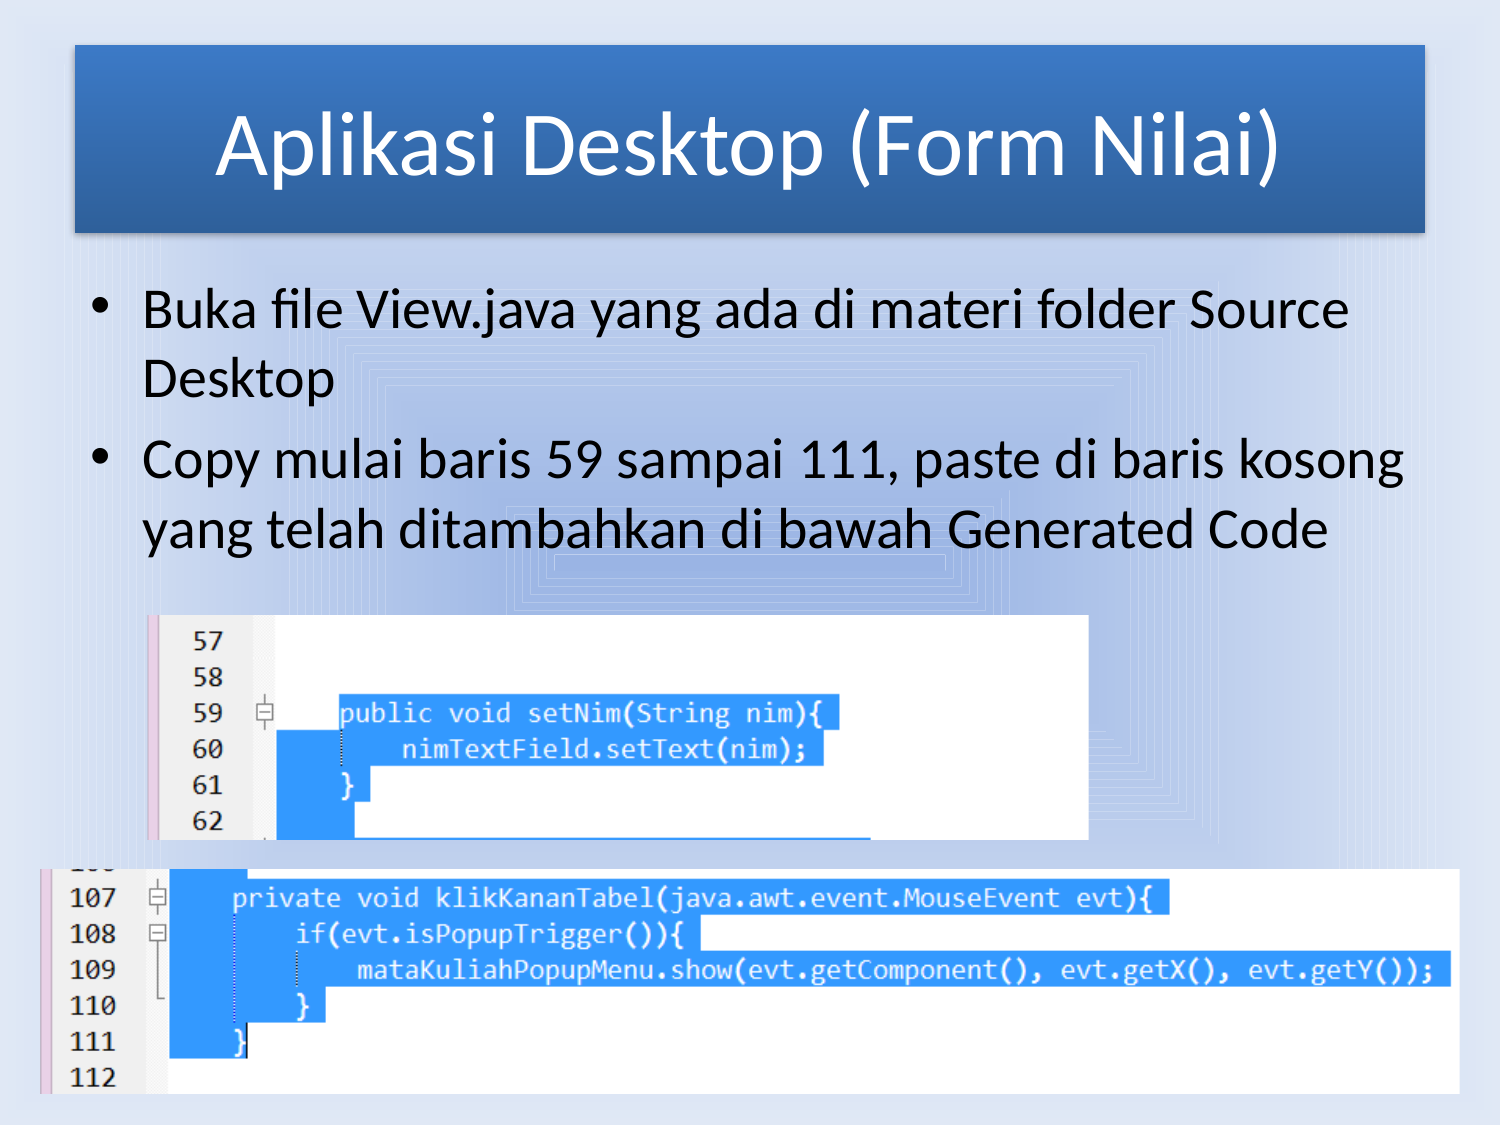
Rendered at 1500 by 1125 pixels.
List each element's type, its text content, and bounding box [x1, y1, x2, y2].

picture [40, 869, 1460, 1095]
list Buka file View.java yang ada di materi folder Source Desktop Copy mulai baris 59 sampai 111, paste di baris kosong yang telah ditambahkan di bawah Generated Code [75, 262, 1425, 616]
title Aplikasi Desktop (Form Nilai) [75, 45, 1425, 233]
picture [147, 615, 1089, 841]
